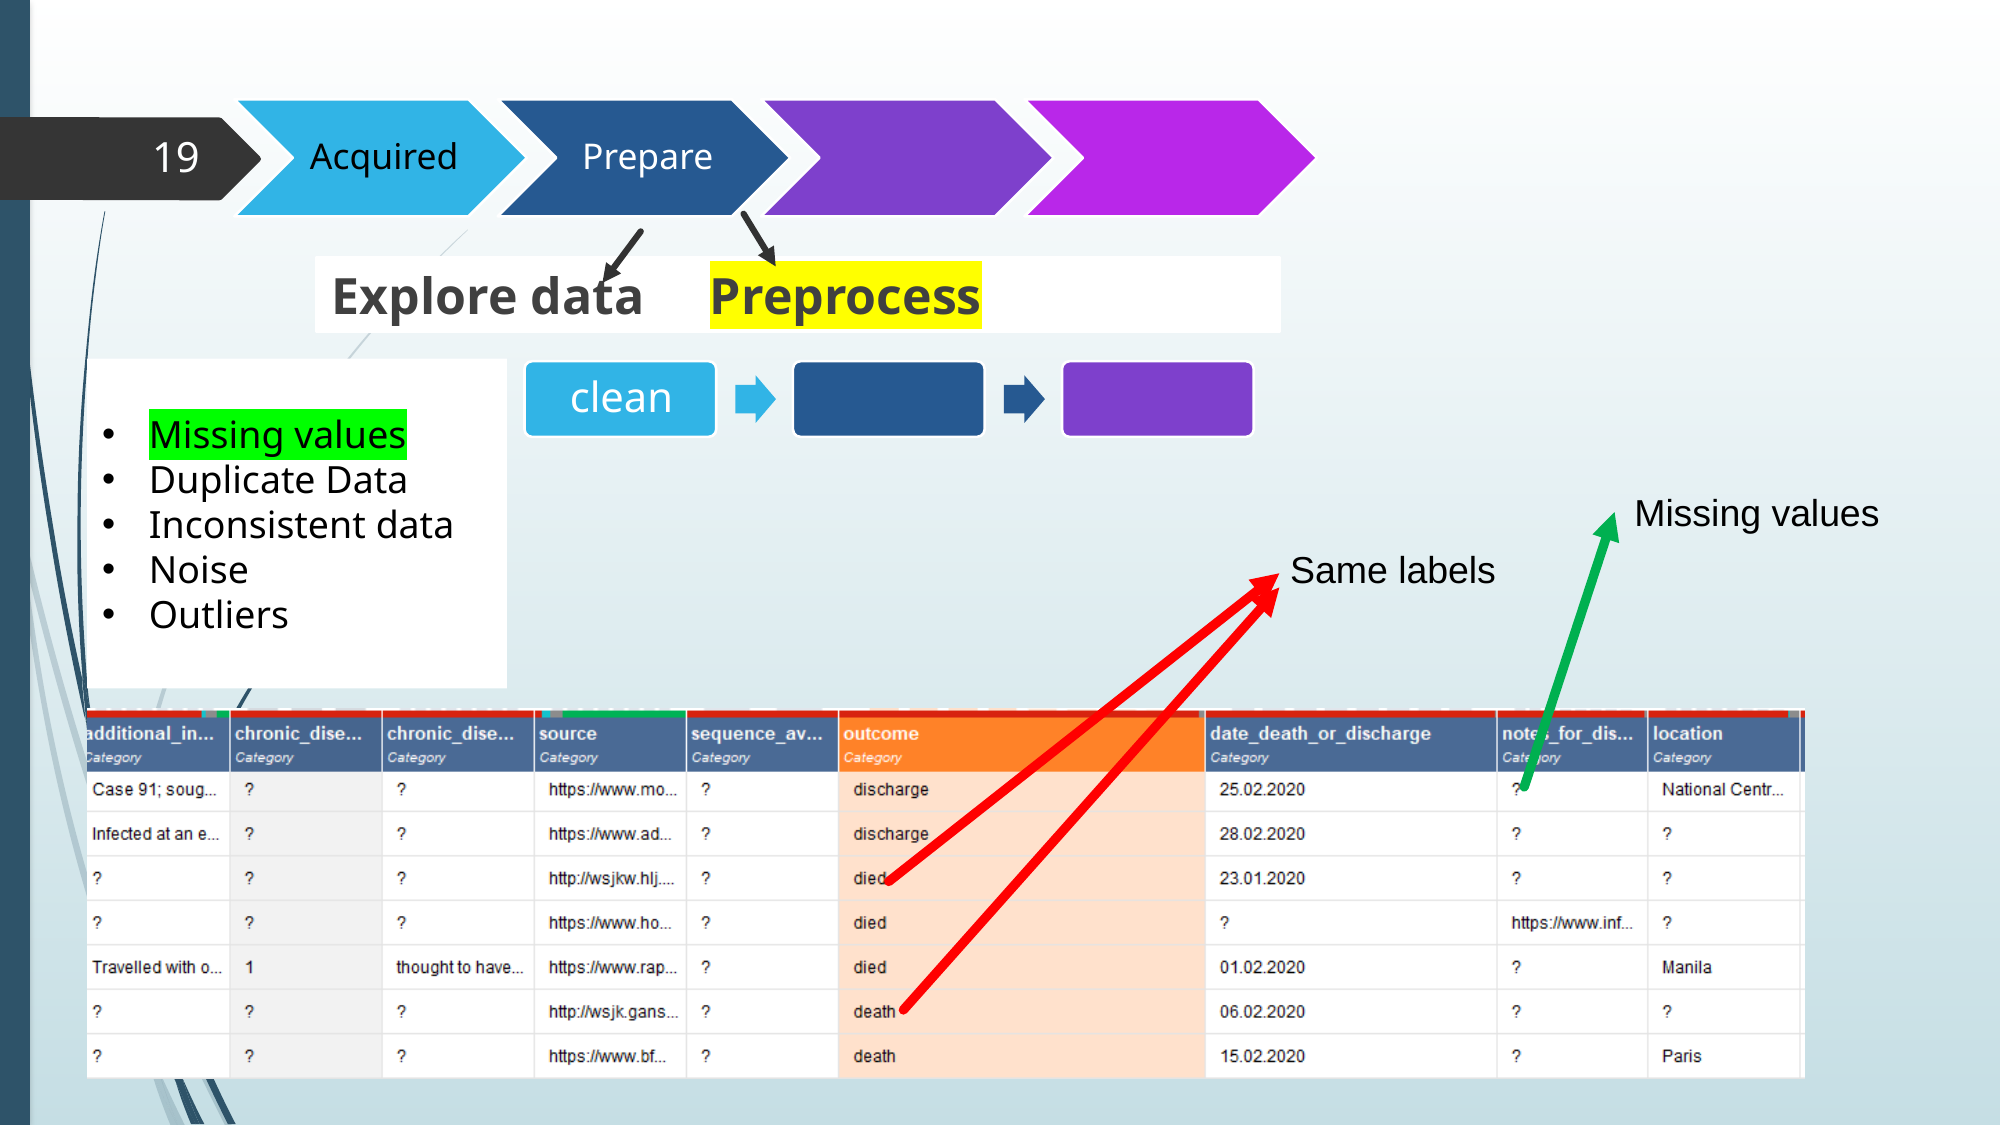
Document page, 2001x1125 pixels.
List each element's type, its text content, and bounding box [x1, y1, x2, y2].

text_box Missing values [1619, 481, 1913, 542]
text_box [903, 587, 1280, 1011]
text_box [602, 231, 641, 284]
text_box Same labels [1275, 538, 1519, 599]
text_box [1523, 511, 1615, 788]
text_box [523, 360, 1254, 438]
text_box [233, 50, 1318, 265]
slide_number 19 [87, 129, 216, 190]
text_box Missing values Duplicate Data Inconsistent data Noise Outliers [87, 358, 507, 689]
text_box Explore data Preprocess [315, 274, 1281, 333]
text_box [888, 572, 1280, 882]
picture [86, 708, 1805, 1079]
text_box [743, 213, 776, 267]
